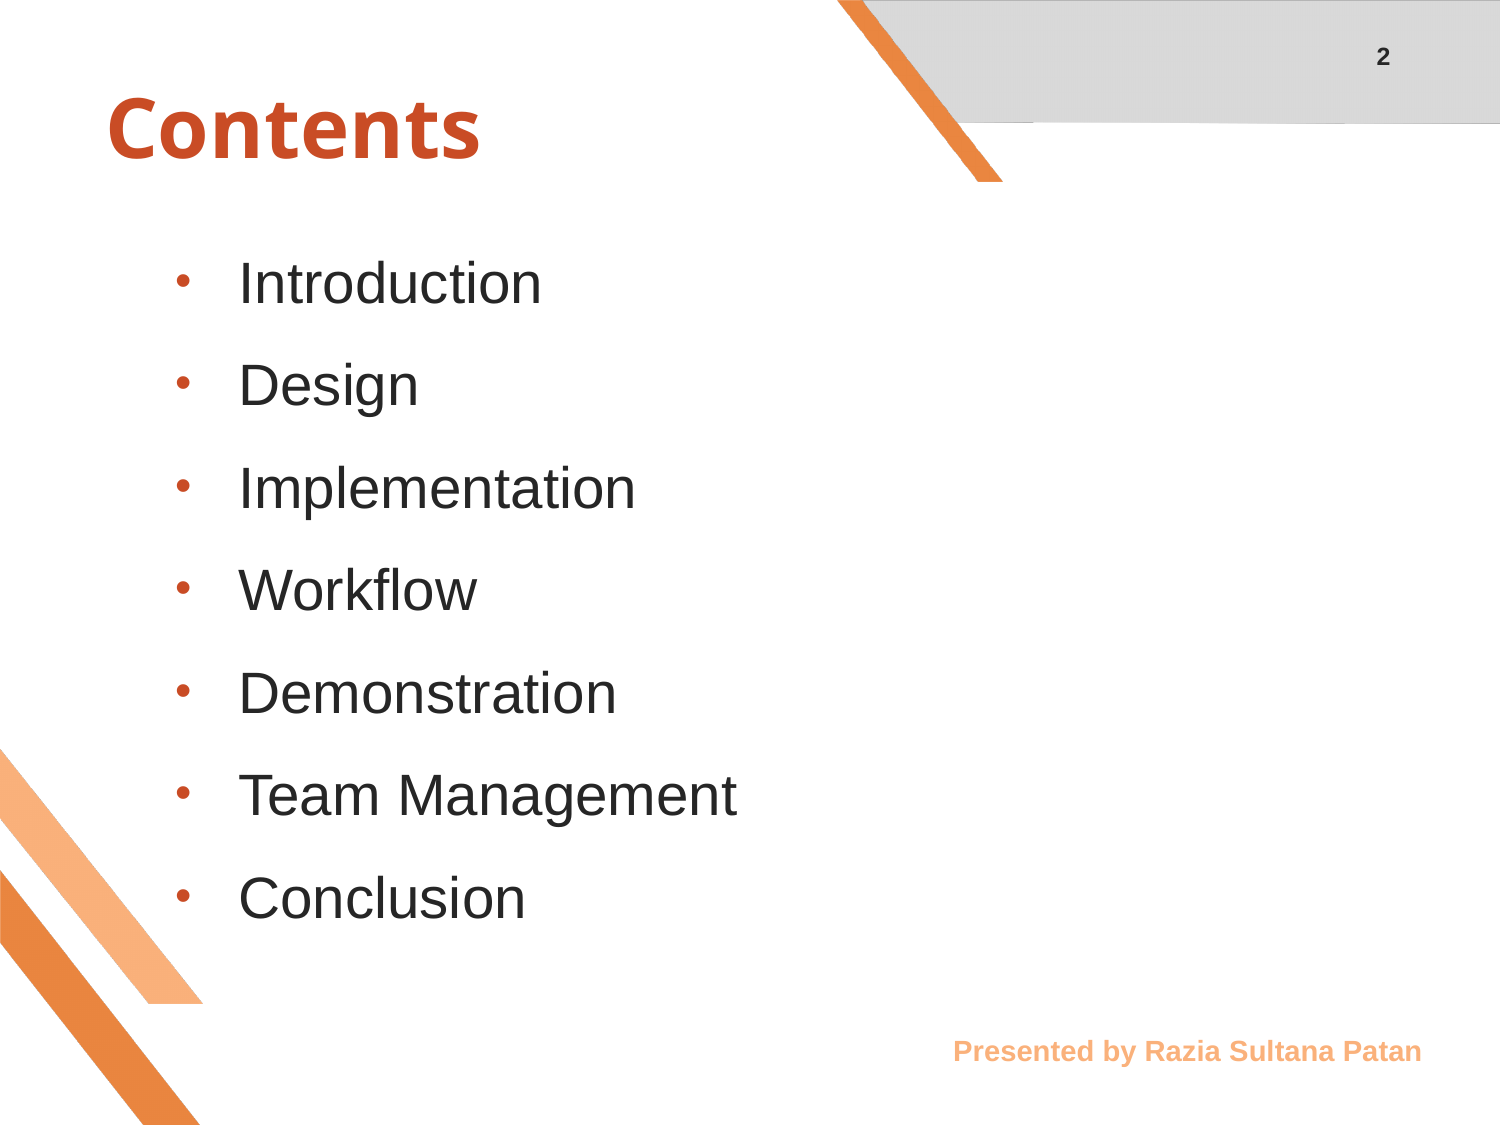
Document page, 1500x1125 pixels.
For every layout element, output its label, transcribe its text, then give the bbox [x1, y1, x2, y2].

text_box Presented by Razia Sultana Patan [512, 1024, 1438, 1075]
slide_number 2 [1342, 28, 1425, 78]
picture [837, 0, 1500, 182]
picture [0, 745, 203, 1125]
title Contents [75, 59, 875, 191]
list Introduction Design Implementation Workflow Demonstration Team Management Conclusion [150, 237, 1500, 988]
